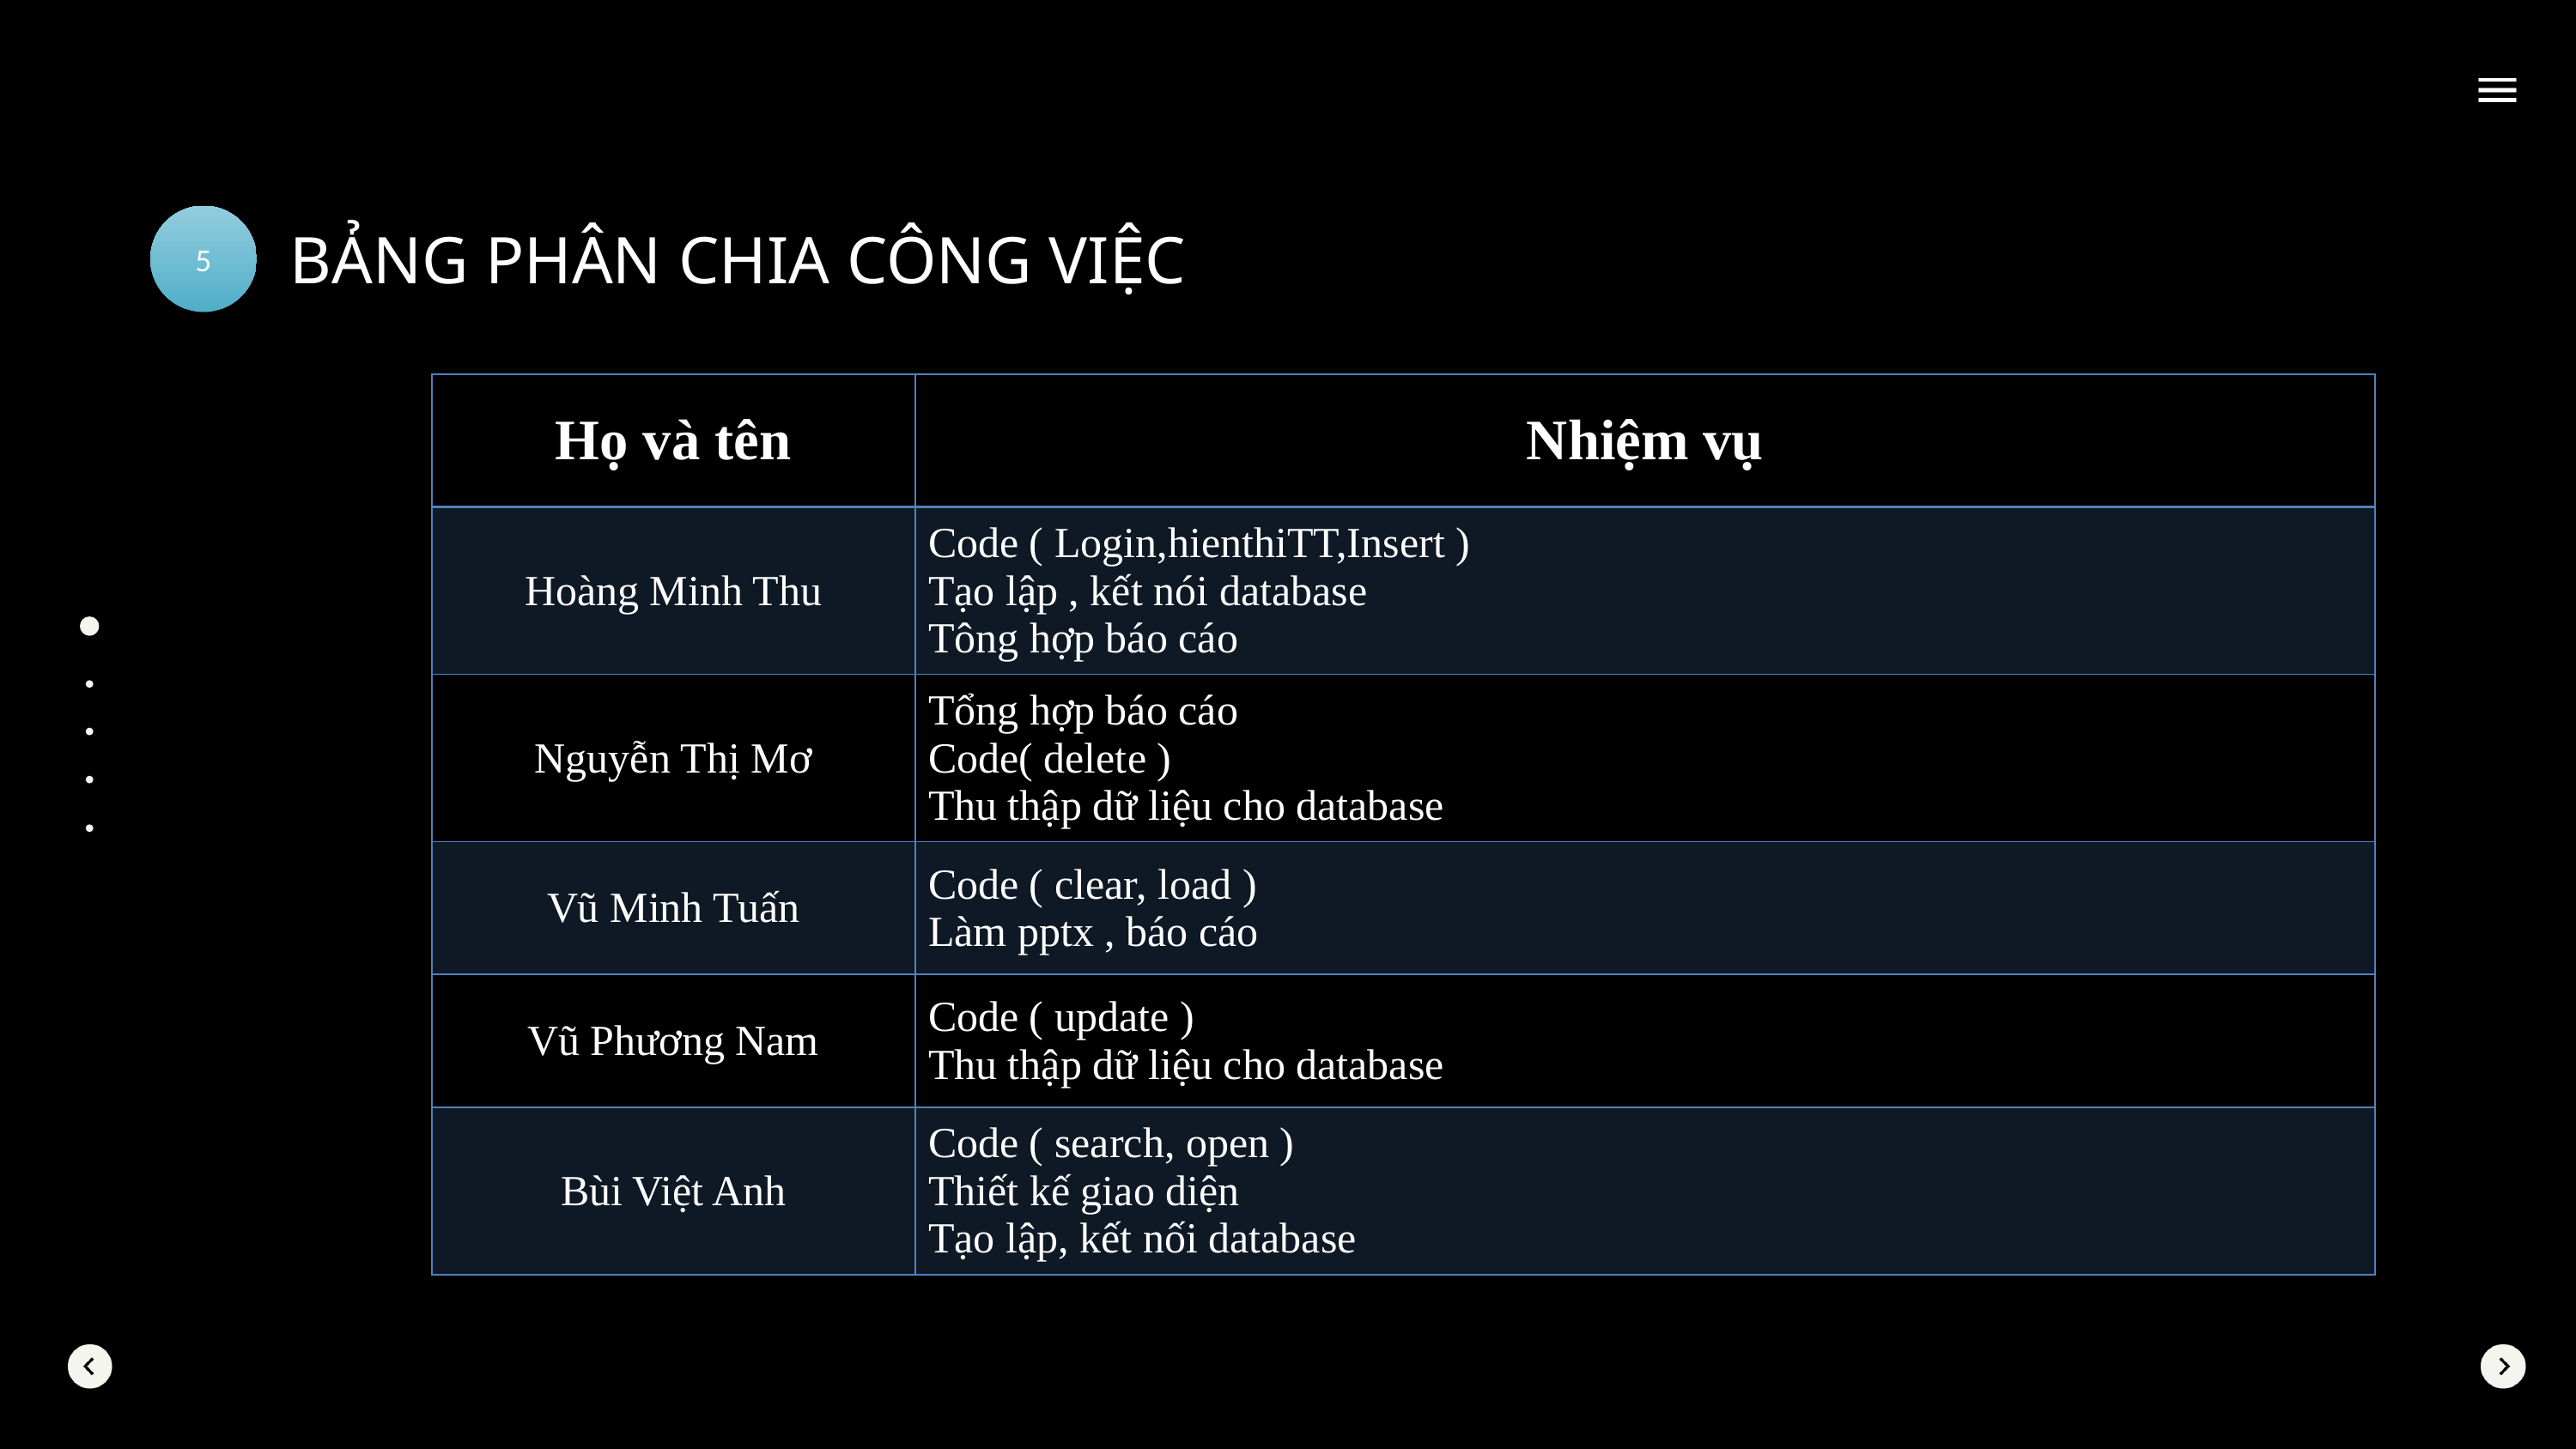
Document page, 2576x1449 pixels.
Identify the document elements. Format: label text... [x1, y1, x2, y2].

table_header Nhiệm vụ [916, 375, 2374, 506]
table_cell Code ( Login,hienthiTT,Insert ) Tạo lập , kết nói database Tông hợp báo cáo [916, 508, 2374, 674]
text_box 5 [150, 205, 257, 312]
picture [2472, 65, 2522, 114]
table_cell Tổng hợp báo cáo Code( delete ) Thu thập dữ liệu cho database [916, 675, 2374, 841]
picture [65, 1342, 113, 1390]
table_cell Vũ Minh Tuấn [433, 842, 914, 973]
table_cell Code ( clear, load ) Làm pptx , báo cáo [916, 842, 2374, 973]
table_cell Code ( search, open ) Thiết kế giao diện Tạo lập, kết nối database [916, 1108, 2374, 1274]
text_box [79, 615, 100, 833]
table_cell Nguyễn Thị Mơ [433, 675, 914, 841]
table_header Họ và tên [433, 375, 914, 506]
text_box BẢNG PHÂN CHIA CÔNG VIỆC [289, 161, 1404, 297]
picture [2479, 1342, 2527, 1390]
table_cell Code ( update ) Thu thập dữ liệu cho database [916, 975, 2374, 1106]
table_cell Hoàng Minh Thu [433, 508, 914, 674]
table_cell Vũ Phương Nam [433, 975, 914, 1106]
table_cell Bùi Việt Anh [433, 1108, 914, 1274]
